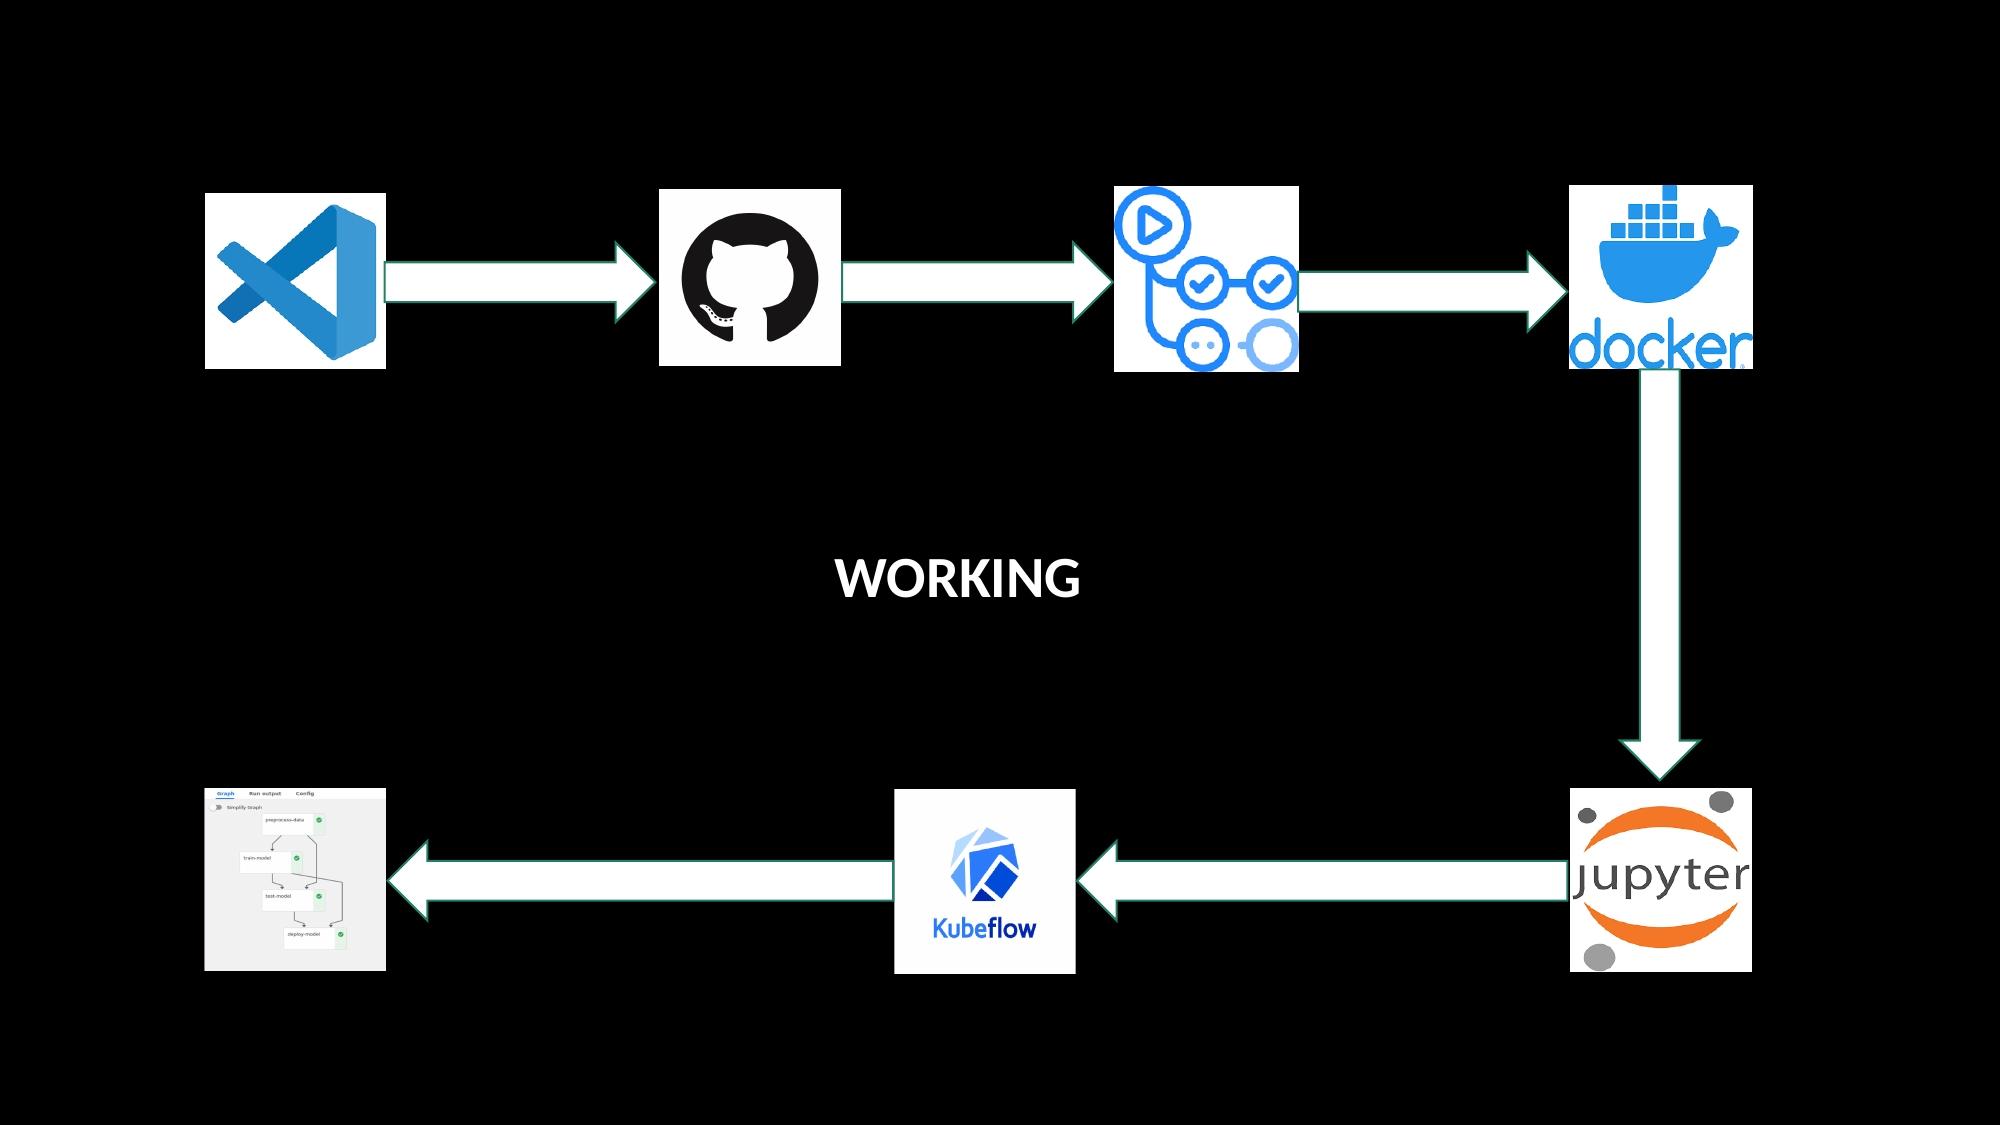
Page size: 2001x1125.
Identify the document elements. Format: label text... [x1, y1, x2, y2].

text_box WORKING [820, 531, 1114, 617]
picture [1570, 788, 1752, 972]
text_box [1299, 249, 1569, 334]
text_box [386, 838, 894, 923]
picture [894, 789, 1076, 974]
picture [1569, 185, 1753, 369]
text_box [1076, 838, 1569, 923]
picture [1114, 186, 1299, 372]
picture [659, 189, 841, 366]
picture [204, 788, 386, 971]
text_box [841, 239, 1114, 325]
picture [205, 193, 386, 369]
text_box [1617, 369, 1703, 782]
text_box [386, 239, 657, 325]
